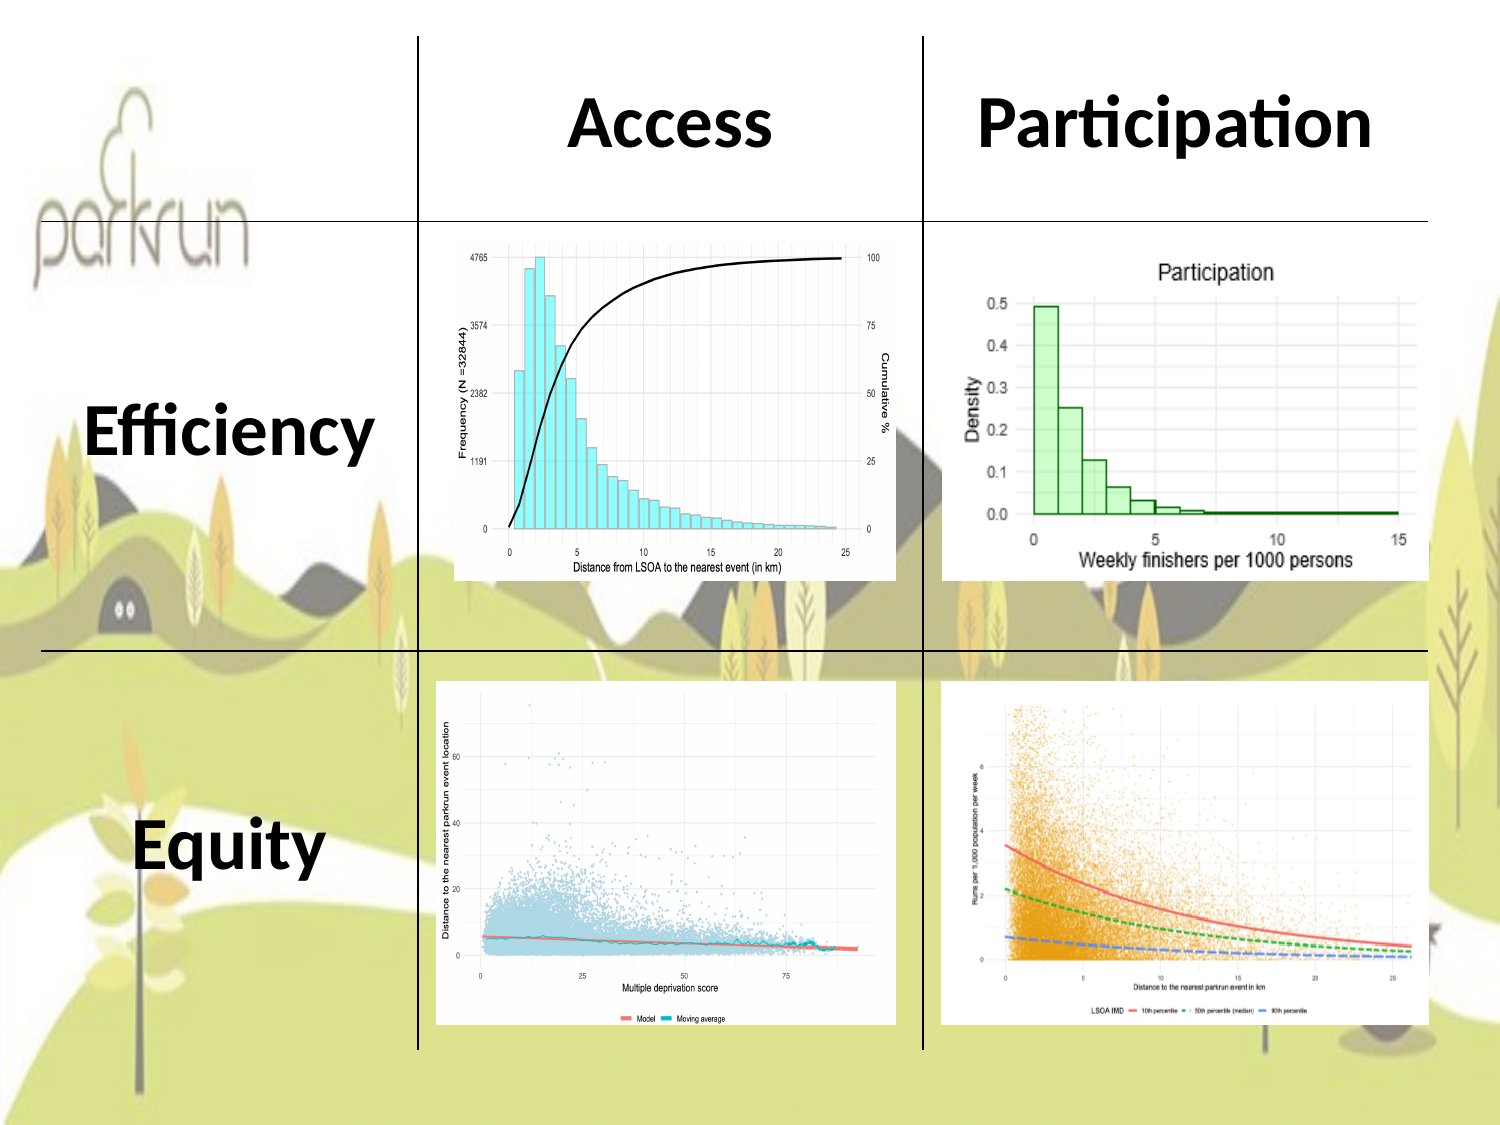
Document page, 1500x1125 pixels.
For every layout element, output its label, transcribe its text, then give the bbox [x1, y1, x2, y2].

table_header Access [419, 36, 922, 221]
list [436, 681, 896, 1025]
table_header [41, 36, 417, 221]
table_cell [924, 652, 1428, 1050]
picture [941, 681, 1429, 1025]
table_cell Equity [41, 652, 417, 1050]
picture [942, 237, 1429, 581]
table_cell [924, 222, 1428, 650]
table_header Participation [924, 36, 1428, 221]
table_cell [419, 652, 922, 1050]
table_cell Efficiency [41, 222, 417, 650]
picture [454, 237, 896, 581]
table_cell [419, 222, 922, 650]
